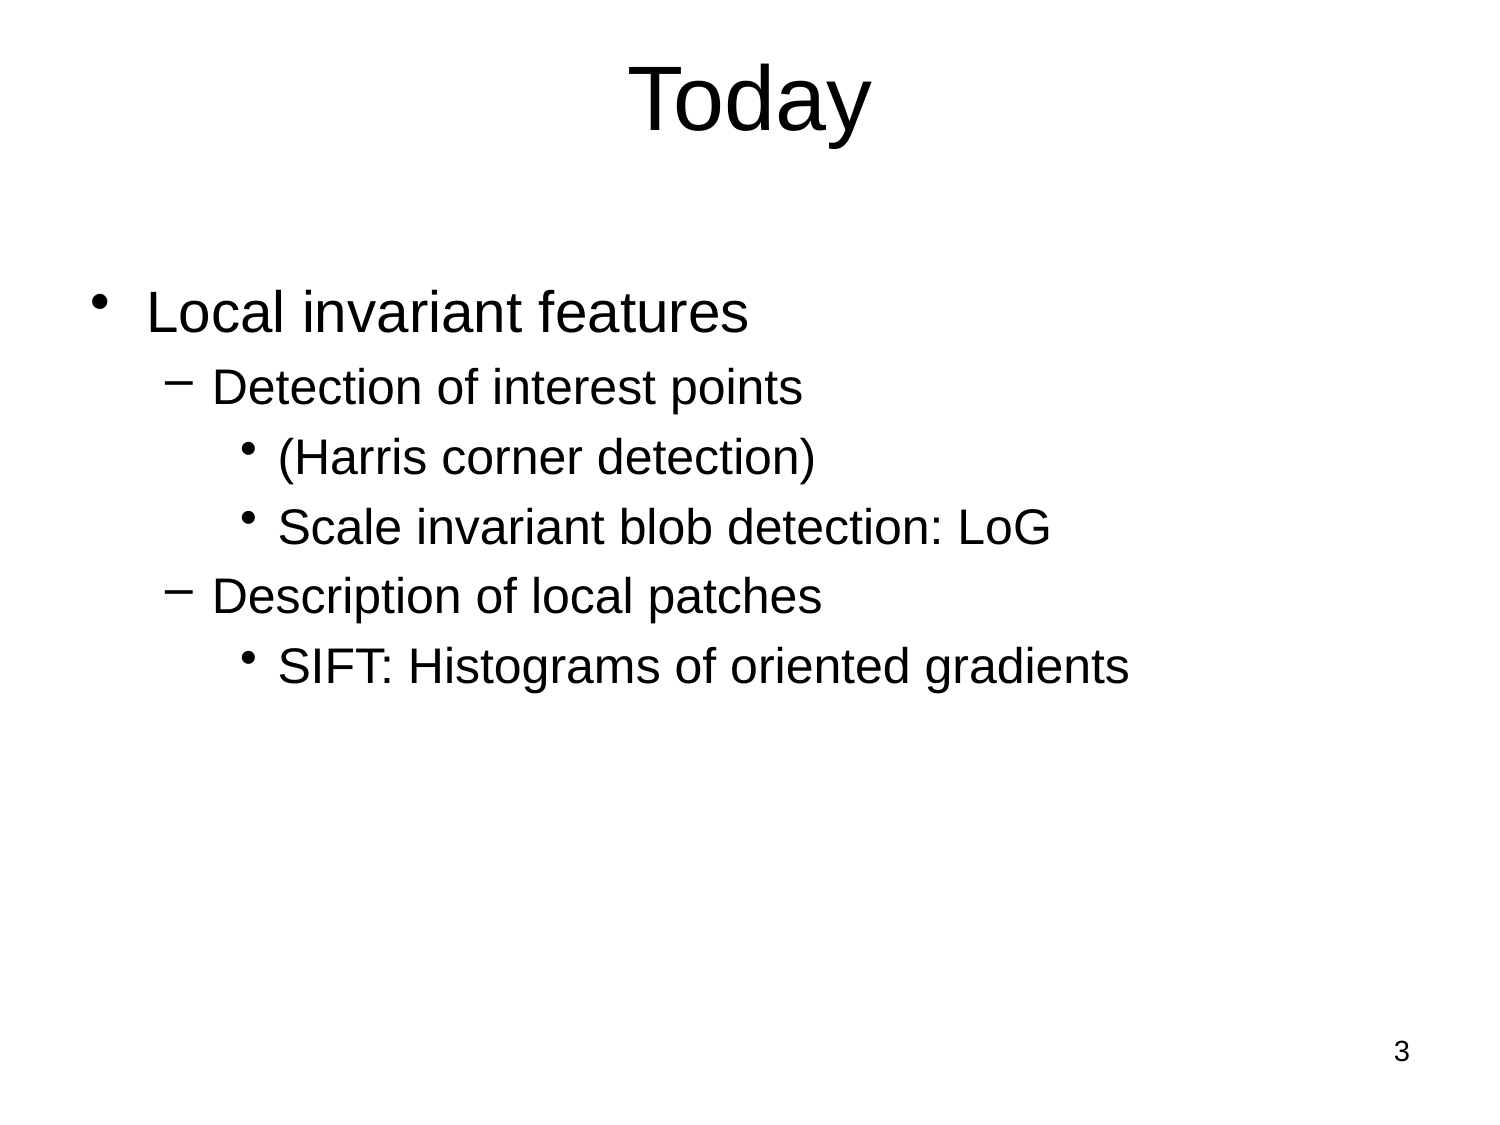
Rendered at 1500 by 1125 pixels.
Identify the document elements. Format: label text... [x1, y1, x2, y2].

title Today [74, 0, 1426, 188]
slide_number 3 [1074, 1024, 1426, 1103]
list Local invariant features Detection of interest points (Harris corner detection) Scale invariant blob detection: LoG Description of local patches SIFT: Histograms of oriented gradients [74, 224, 1426, 968]
